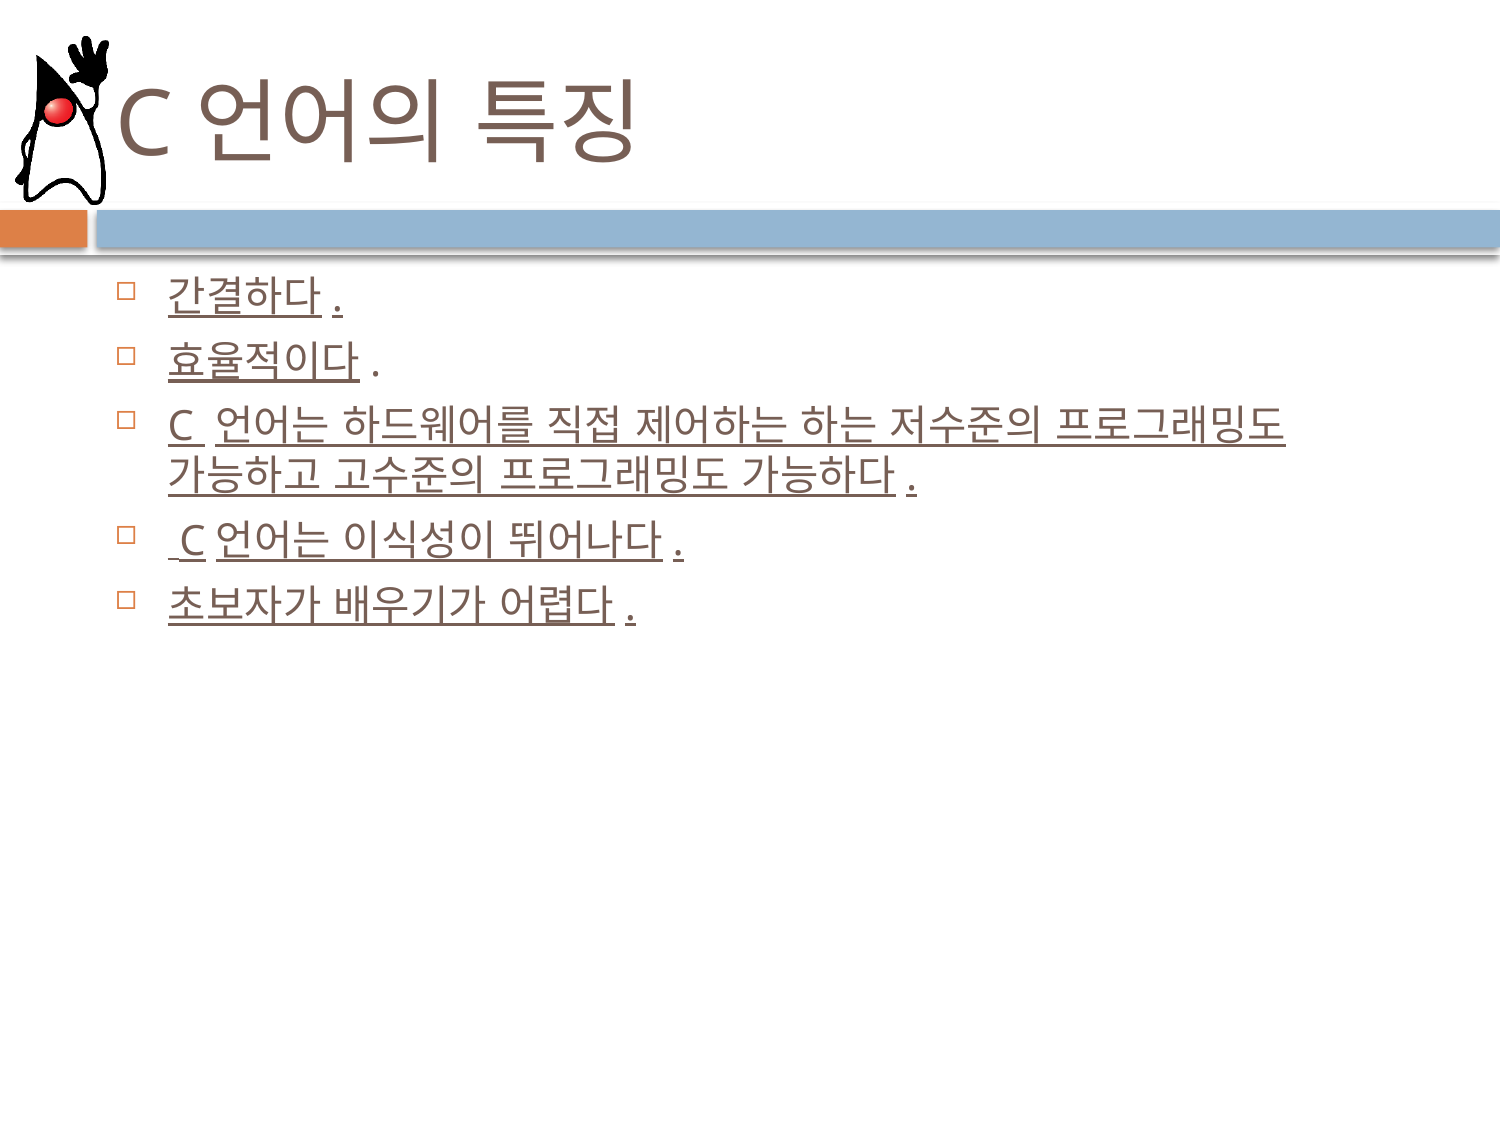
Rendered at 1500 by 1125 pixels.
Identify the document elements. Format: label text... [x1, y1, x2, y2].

picture [15, 36, 109, 205]
list 간결하다. 효율적이다. C 언어는 하드웨어를 직접 제어하는 하는 저수준의 프로그래밍도 가능하고 고수준의 프로그래밍도 가능하다. C언어는 이식성이 뛰어나다. 초보자가 배우기가 어렵다. [100, 262, 1438, 1000]
title C언어의 특징 [100, 37, 1438, 200]
